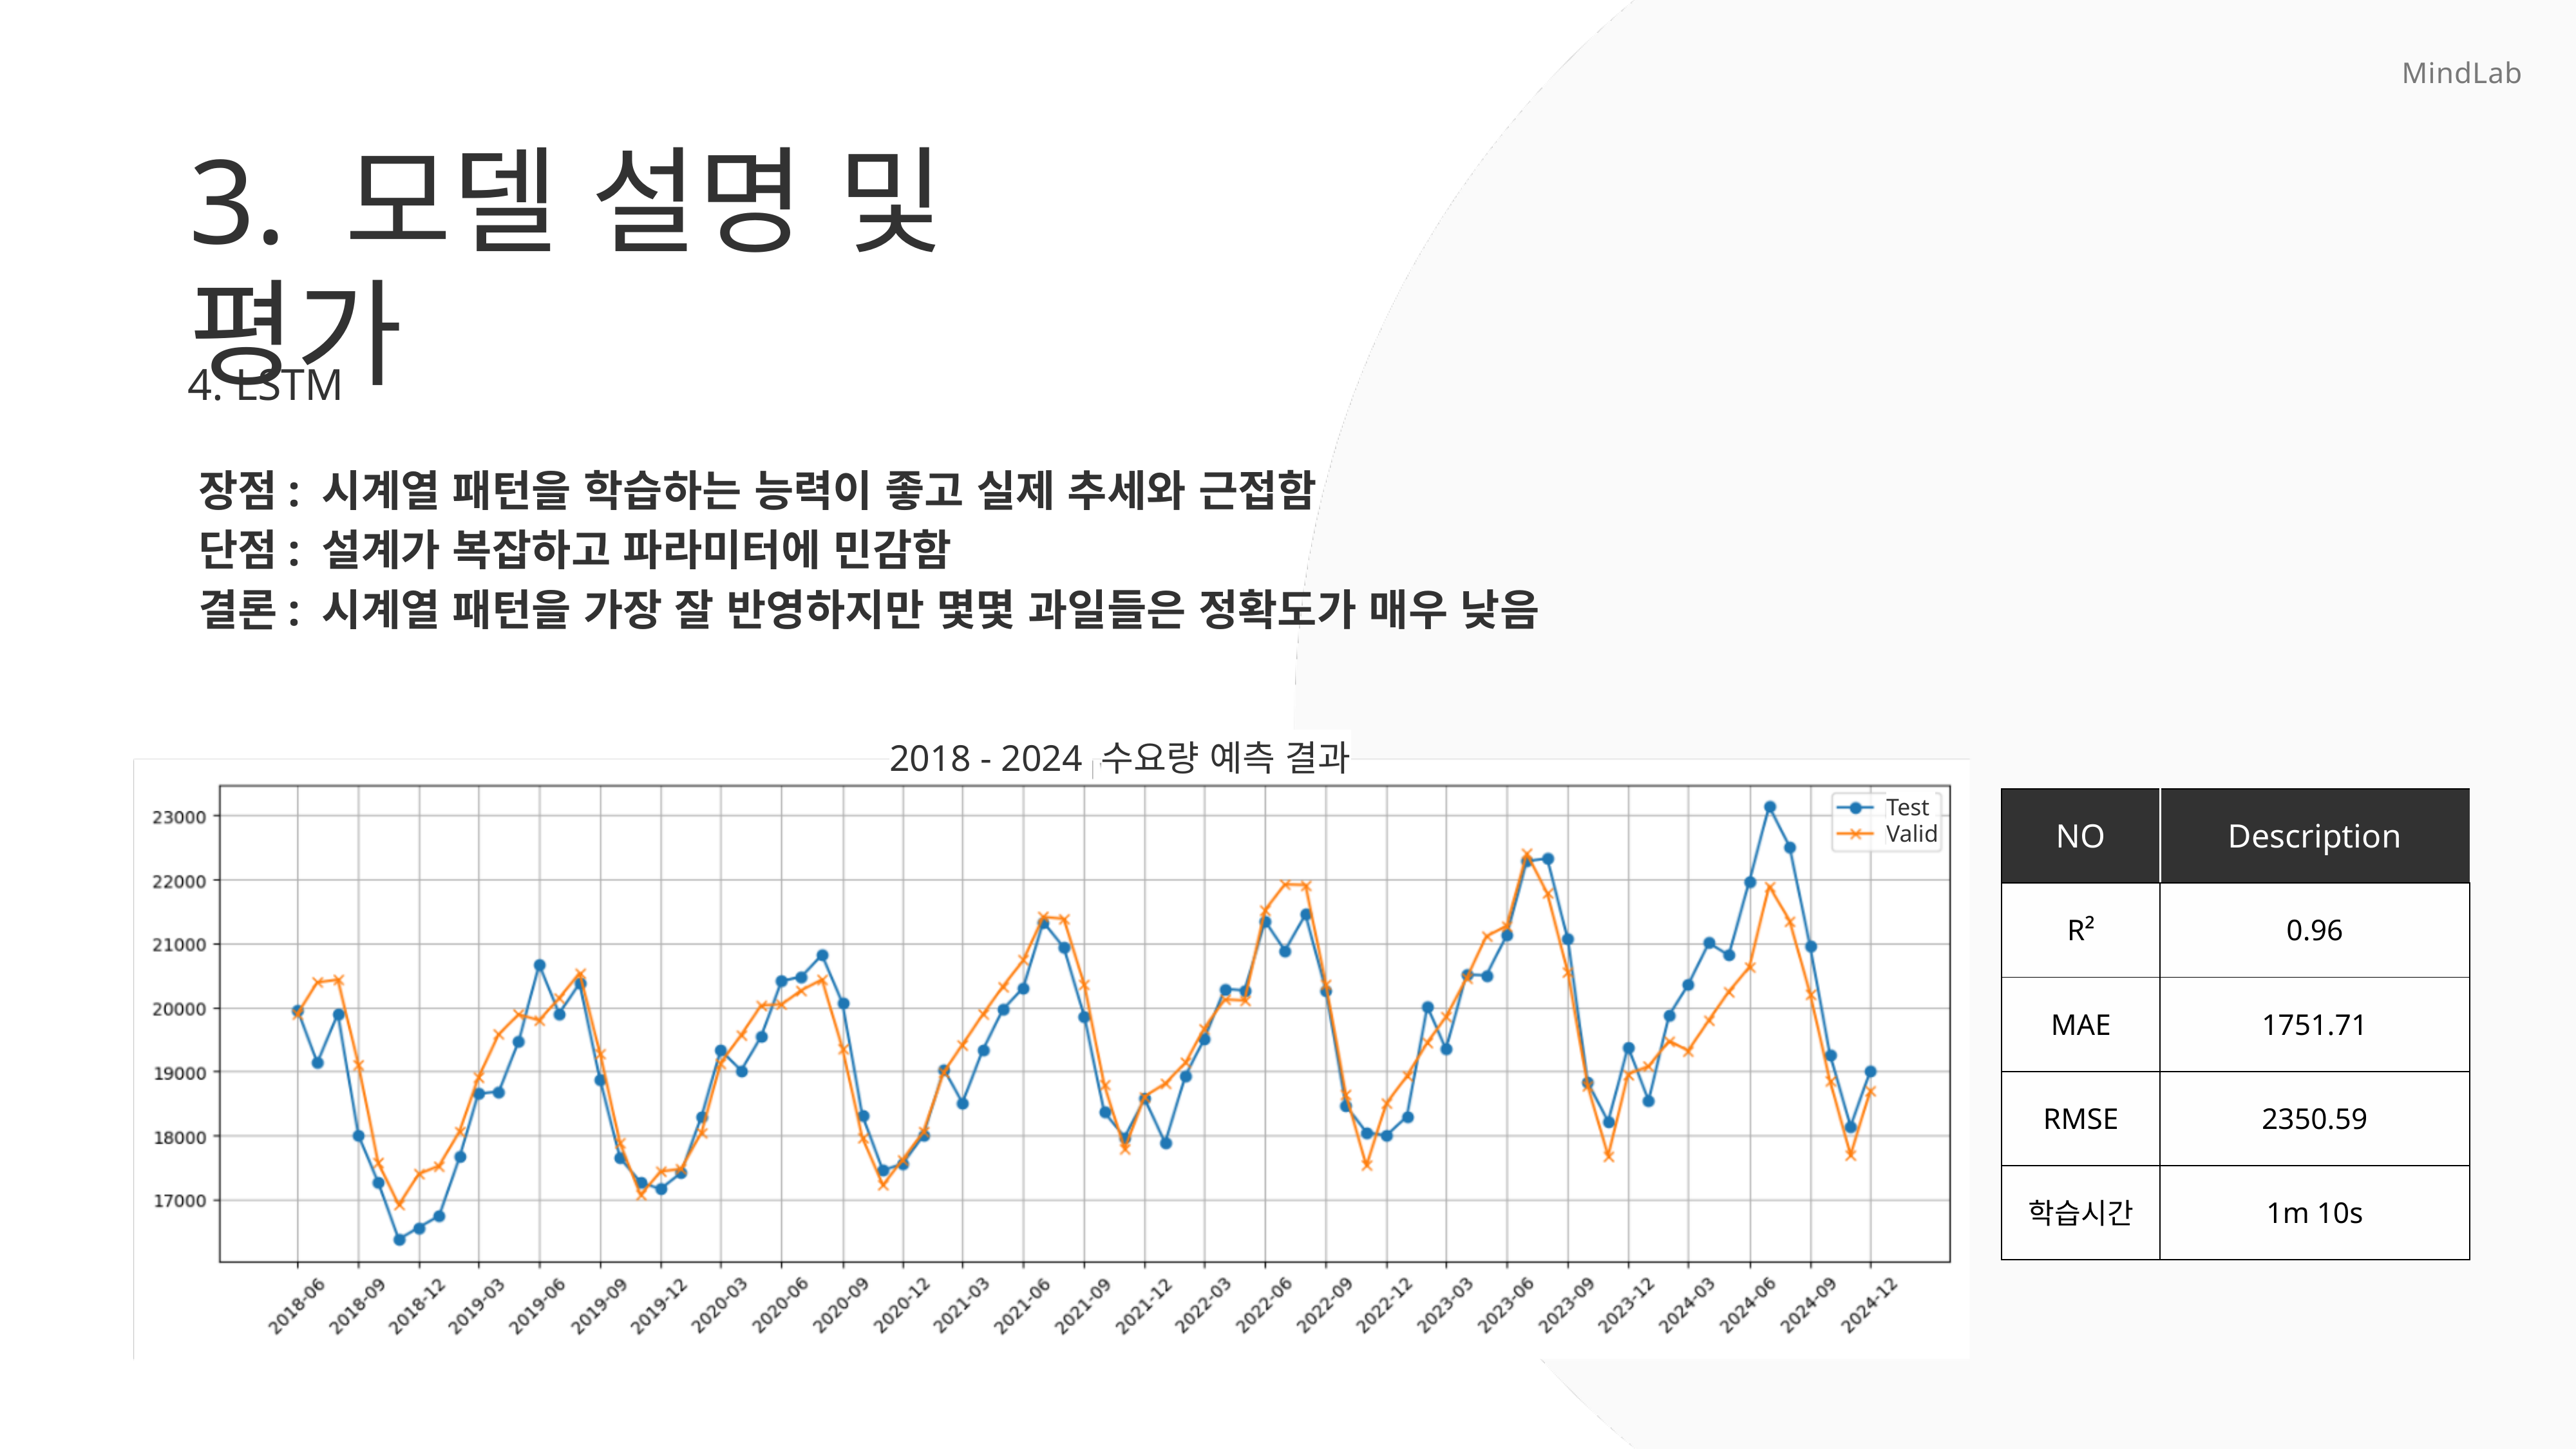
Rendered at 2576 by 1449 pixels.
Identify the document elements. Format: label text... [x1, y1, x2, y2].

text_box 장점: 시계열 패턴을 학습하는 능력이 좋고 실제 추세와 근접함 단점: 설계가 복잡하고 파라미터에 민감함 결론: 시계열 패턴을 가장 잘 반영하지만 몇몇 과일들은 정확도가 매우 낮음 [189, 455, 1289, 635]
text_box 4. LSTM [187, 351, 483, 421]
text_box 2018 - 2024 수요량 예측 결과 [889, 734, 1289, 755]
picture [133, 0, 2576, 1449]
text_box 3. 모델 설명 및 평가 [189, 189, 1161, 352]
